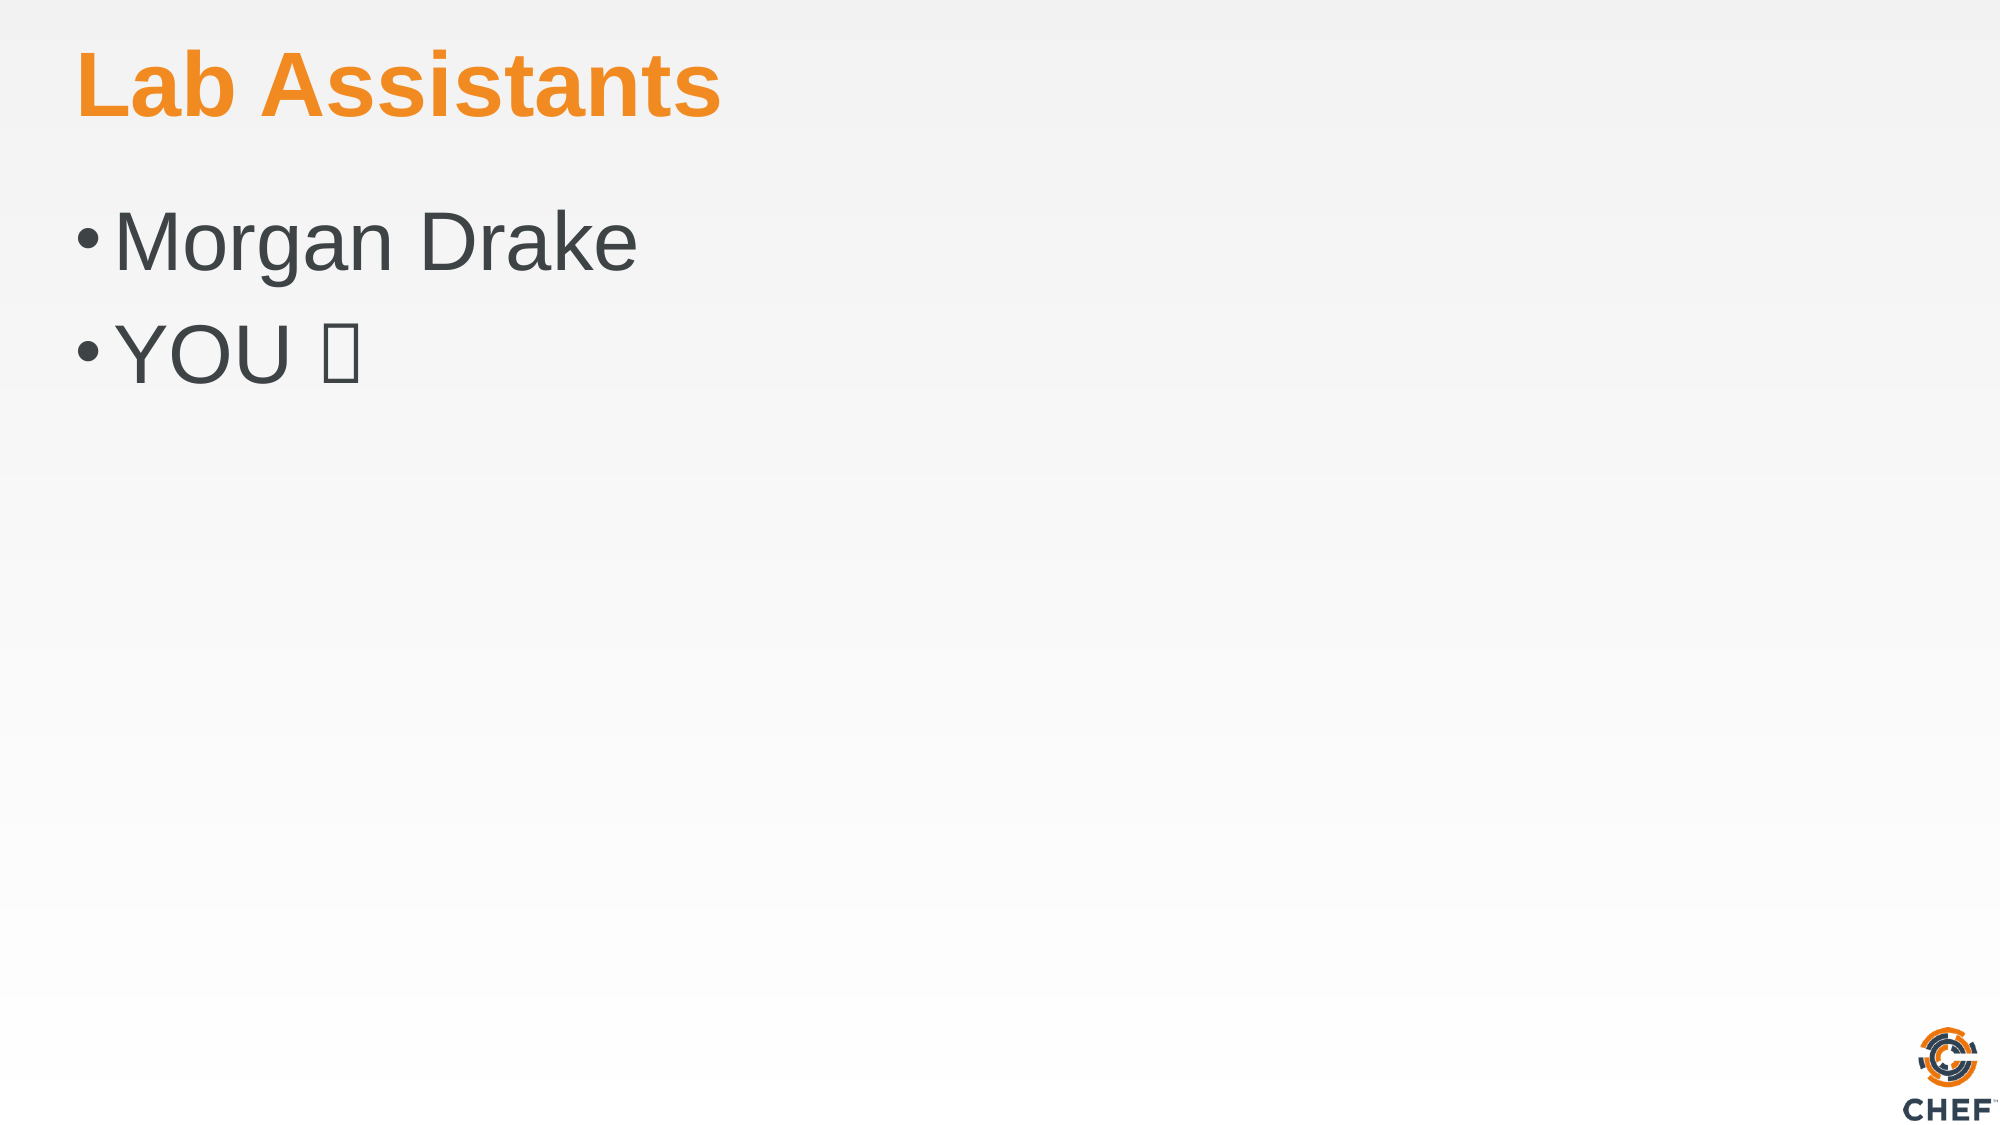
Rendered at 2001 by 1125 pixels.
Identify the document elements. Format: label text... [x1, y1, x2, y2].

list Morgan Drake YOU  [75, 187, 1913, 1050]
title Lab Assistants [75, 37, 1913, 140]
picture [1903, 1027, 1998, 1121]
